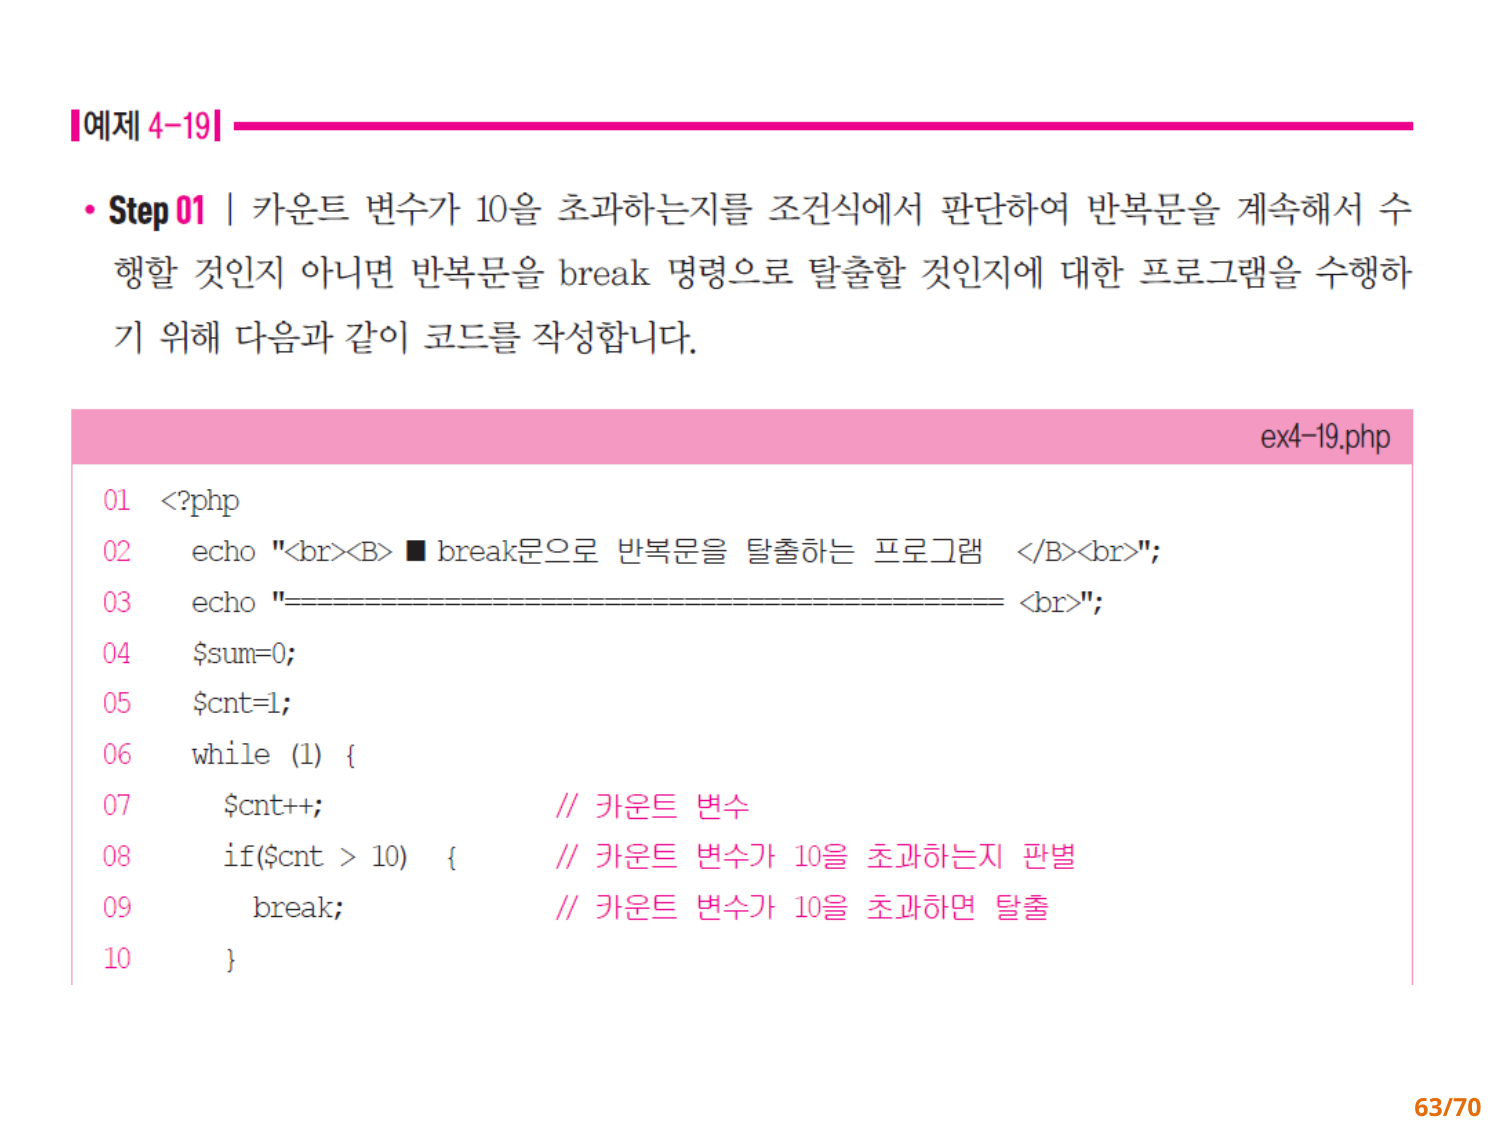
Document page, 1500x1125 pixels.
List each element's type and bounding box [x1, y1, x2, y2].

picture [41, 89, 1442, 986]
